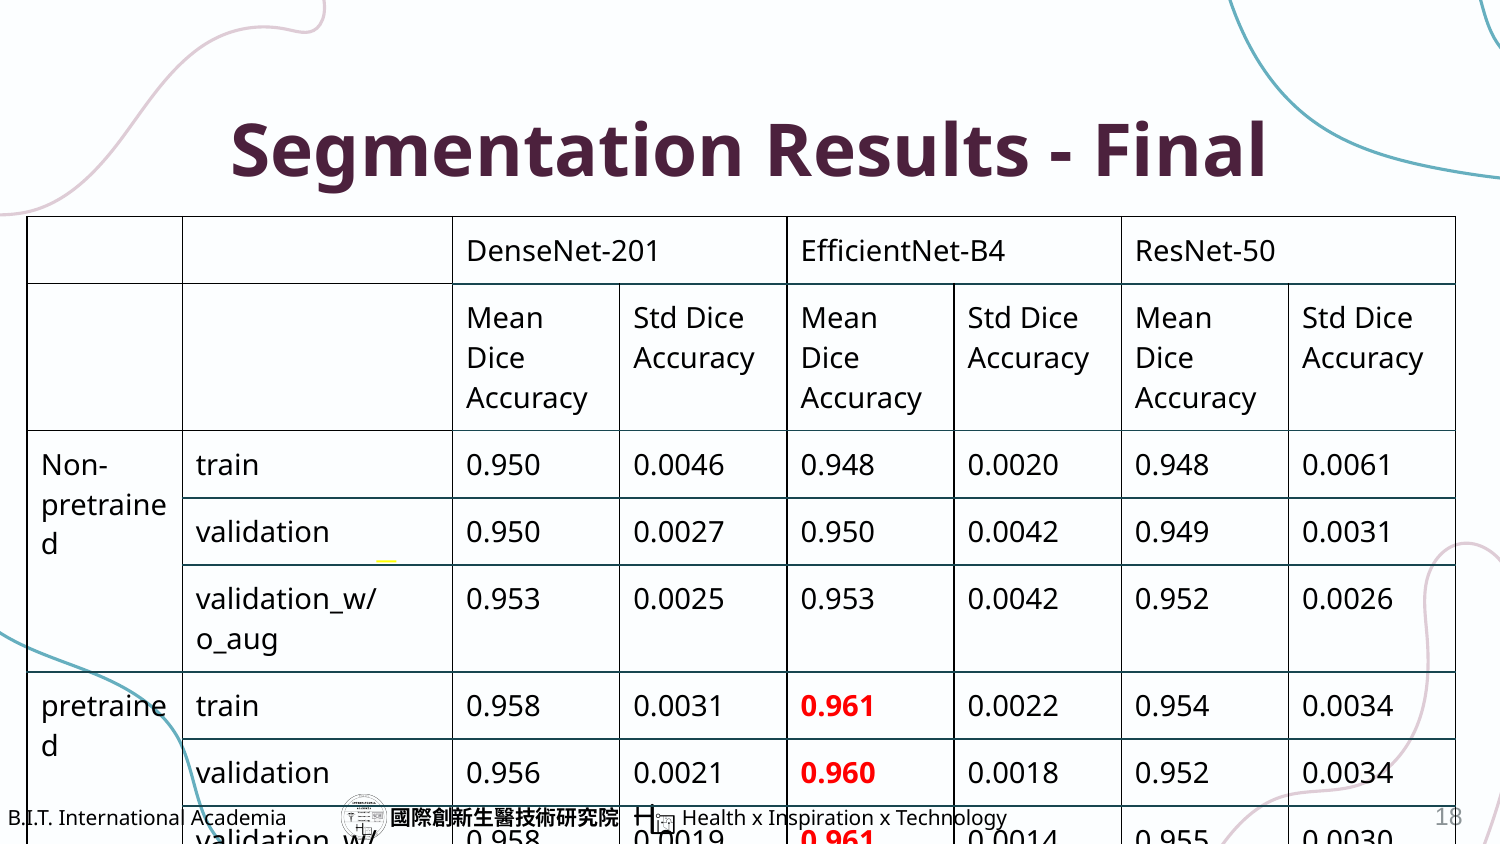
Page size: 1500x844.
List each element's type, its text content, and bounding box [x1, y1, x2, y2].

table_cell 0.0031 [620, 673, 786, 738]
table_cell 0.0042 [955, 499, 1121, 564]
table_cell Mean Dice Accuracy [453, 285, 619, 430]
table_cell [183, 284, 452, 430]
title Segmentation Results - Final [118, 88, 1382, 183]
table_cell 0.950 [453, 431, 619, 497]
table_cell 0.0046 [620, 431, 786, 497]
table_cell Non-pretrained [28, 431, 182, 671]
table_cell 0.949 [1122, 499, 1288, 564]
table_cell Std Dice Accuracy [1289, 285, 1455, 430]
table_cell 0.0019 [620, 807, 786, 844]
table_header [183, 217, 452, 283]
table_cell 0.961 [788, 673, 953, 738]
table_cell 0.0061 [1289, 431, 1455, 497]
table_cell 0.958 [453, 673, 619, 738]
table_cell 0.0022 [955, 673, 1121, 738]
table_cell train [183, 431, 452, 497]
table_cell Std Dice Accuracy [620, 285, 786, 430]
table_header EfficientNet-B4 [788, 217, 1121, 283]
table_cell 0.0018 [955, 740, 1121, 805]
table_cell validation [183, 499, 452, 564]
table_cell 0.0034 [1289, 673, 1455, 738]
table_cell 0.952 [1122, 566, 1288, 671]
table_cell 0.0031 [1289, 499, 1455, 564]
table_cell 0.948 [788, 431, 953, 497]
table_cell 0.954 [1122, 673, 1288, 738]
table_cell 0.0021 [620, 740, 786, 805]
table_cell 0.0034 [1289, 740, 1455, 793]
table_cell [28, 284, 182, 430]
table_cell 0.950 [788, 499, 953, 564]
table_cell 0.0025 [620, 566, 786, 671]
table_cell pretrained [28, 673, 182, 844]
table_cell 0.0042 [955, 566, 1121, 671]
table_cell Mean Dice Accuracy [788, 285, 953, 430]
table_cell 0.955 [1122, 807, 1288, 844]
table_header DenseNet-201 [453, 217, 786, 283]
table_cell 0.950 [453, 499, 619, 564]
slide_number 18 [1140, 793, 1478, 839]
table_cell 0.953 [453, 566, 619, 671]
table_cell 0.0014 [955, 807, 1121, 844]
table_cell 0.0020 [955, 431, 1121, 497]
table_cell 0.0030 [1289, 839, 1455, 844]
table_cell validation_w/o_aug [183, 566, 452, 671]
table_cell 0.952 [1122, 740, 1288, 805]
table_cell train [183, 673, 452, 738]
table_cell 0.956 [453, 740, 619, 805]
table_cell 0.948 [1122, 431, 1288, 497]
table_cell 0.960 [788, 740, 953, 805]
table_cell validation_w/o_aug [183, 807, 452, 844]
table_cell 0.961 [788, 807, 953, 844]
table_header ResNet-50 [1122, 217, 1455, 283]
table_cell 0.0027 [620, 499, 786, 564]
table_cell validation [183, 740, 452, 805]
table_header [28, 217, 182, 283]
table_cell 0.0026 [1289, 566, 1455, 671]
table_cell 0.958 [453, 807, 619, 844]
table_cell Std Dice Accuracy [955, 285, 1121, 430]
table_cell 0.953 [788, 566, 953, 671]
table_cell Mean Dice Accuracy [1122, 285, 1288, 430]
